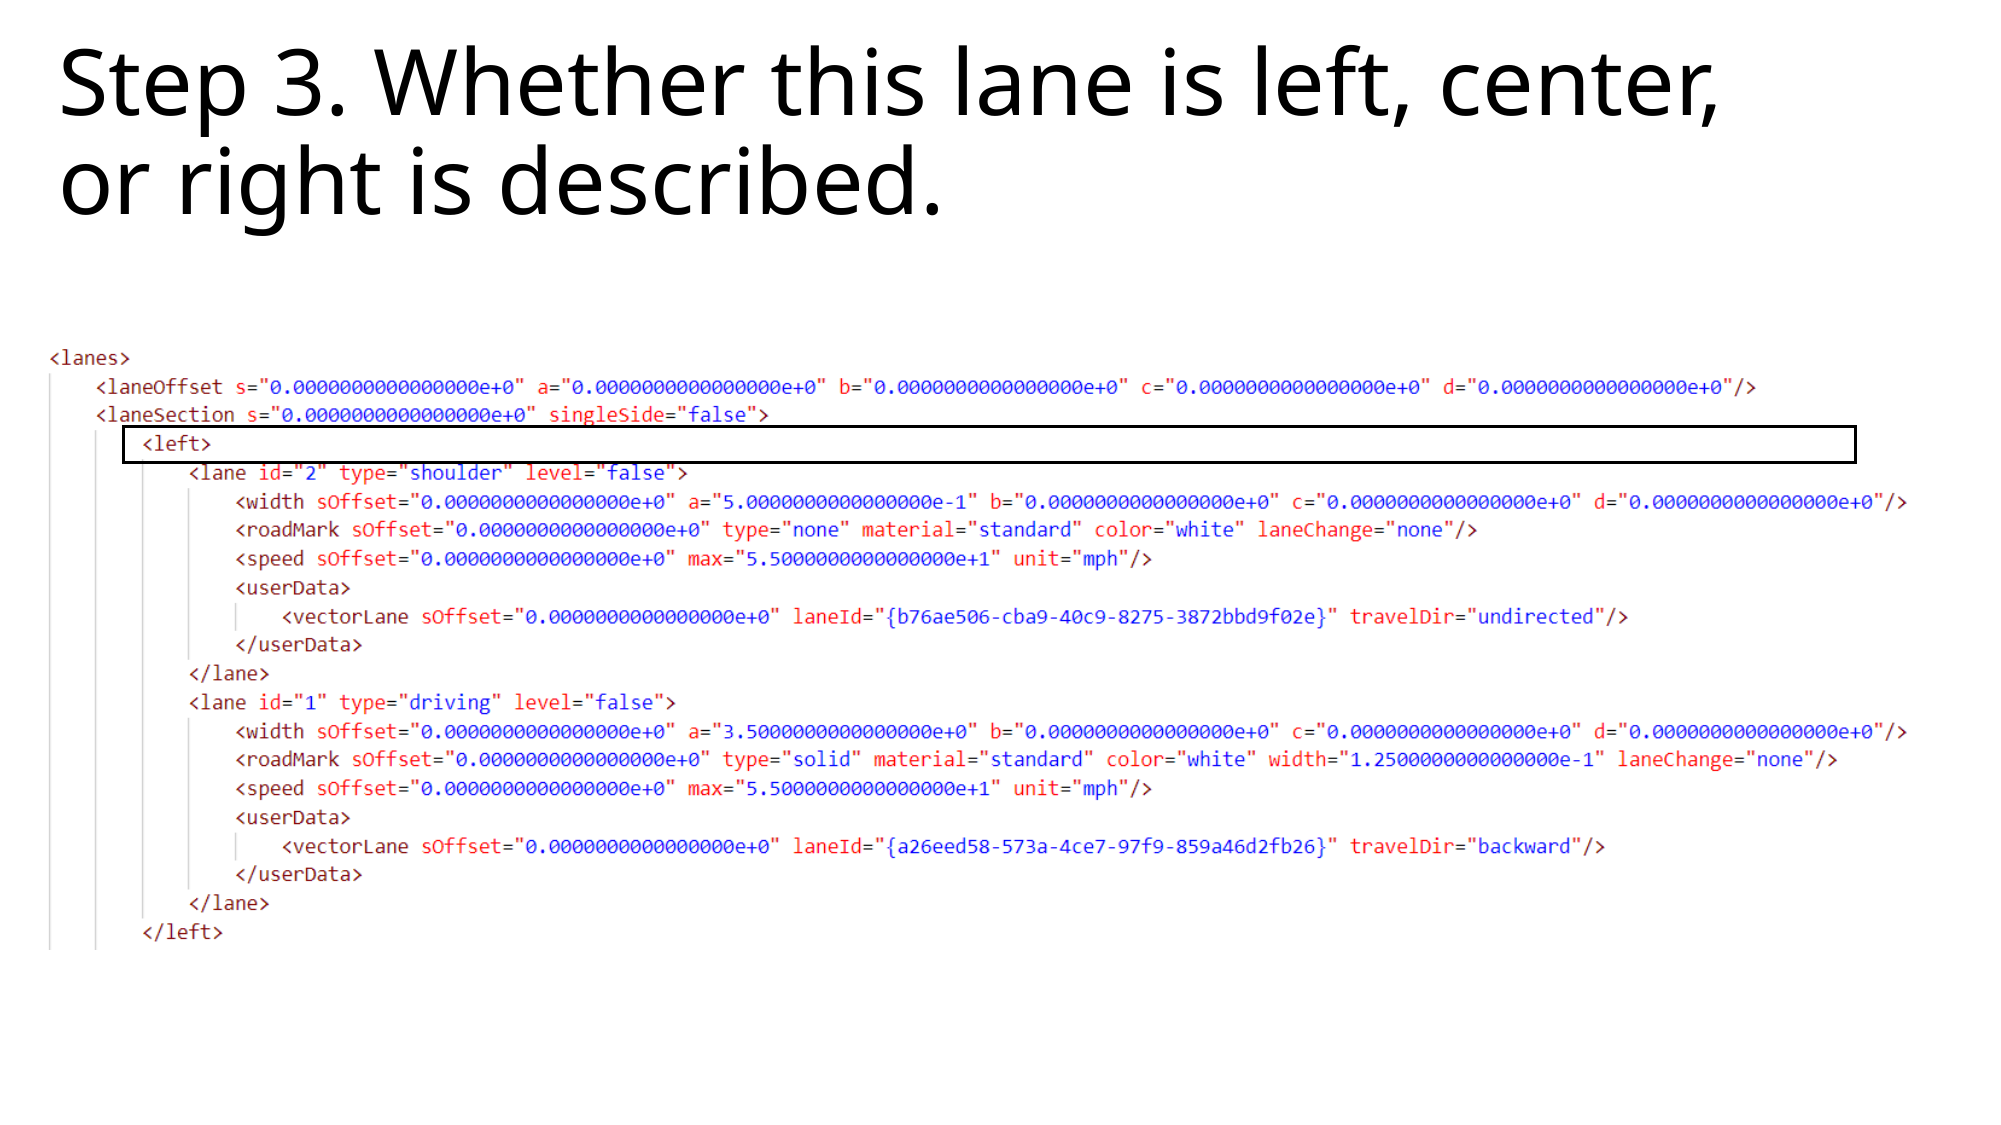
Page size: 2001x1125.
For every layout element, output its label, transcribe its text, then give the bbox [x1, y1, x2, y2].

title Step 3. Whether this lane is left, center, or right is described. [43, 26, 1769, 245]
picture [43, 342, 1937, 950]
